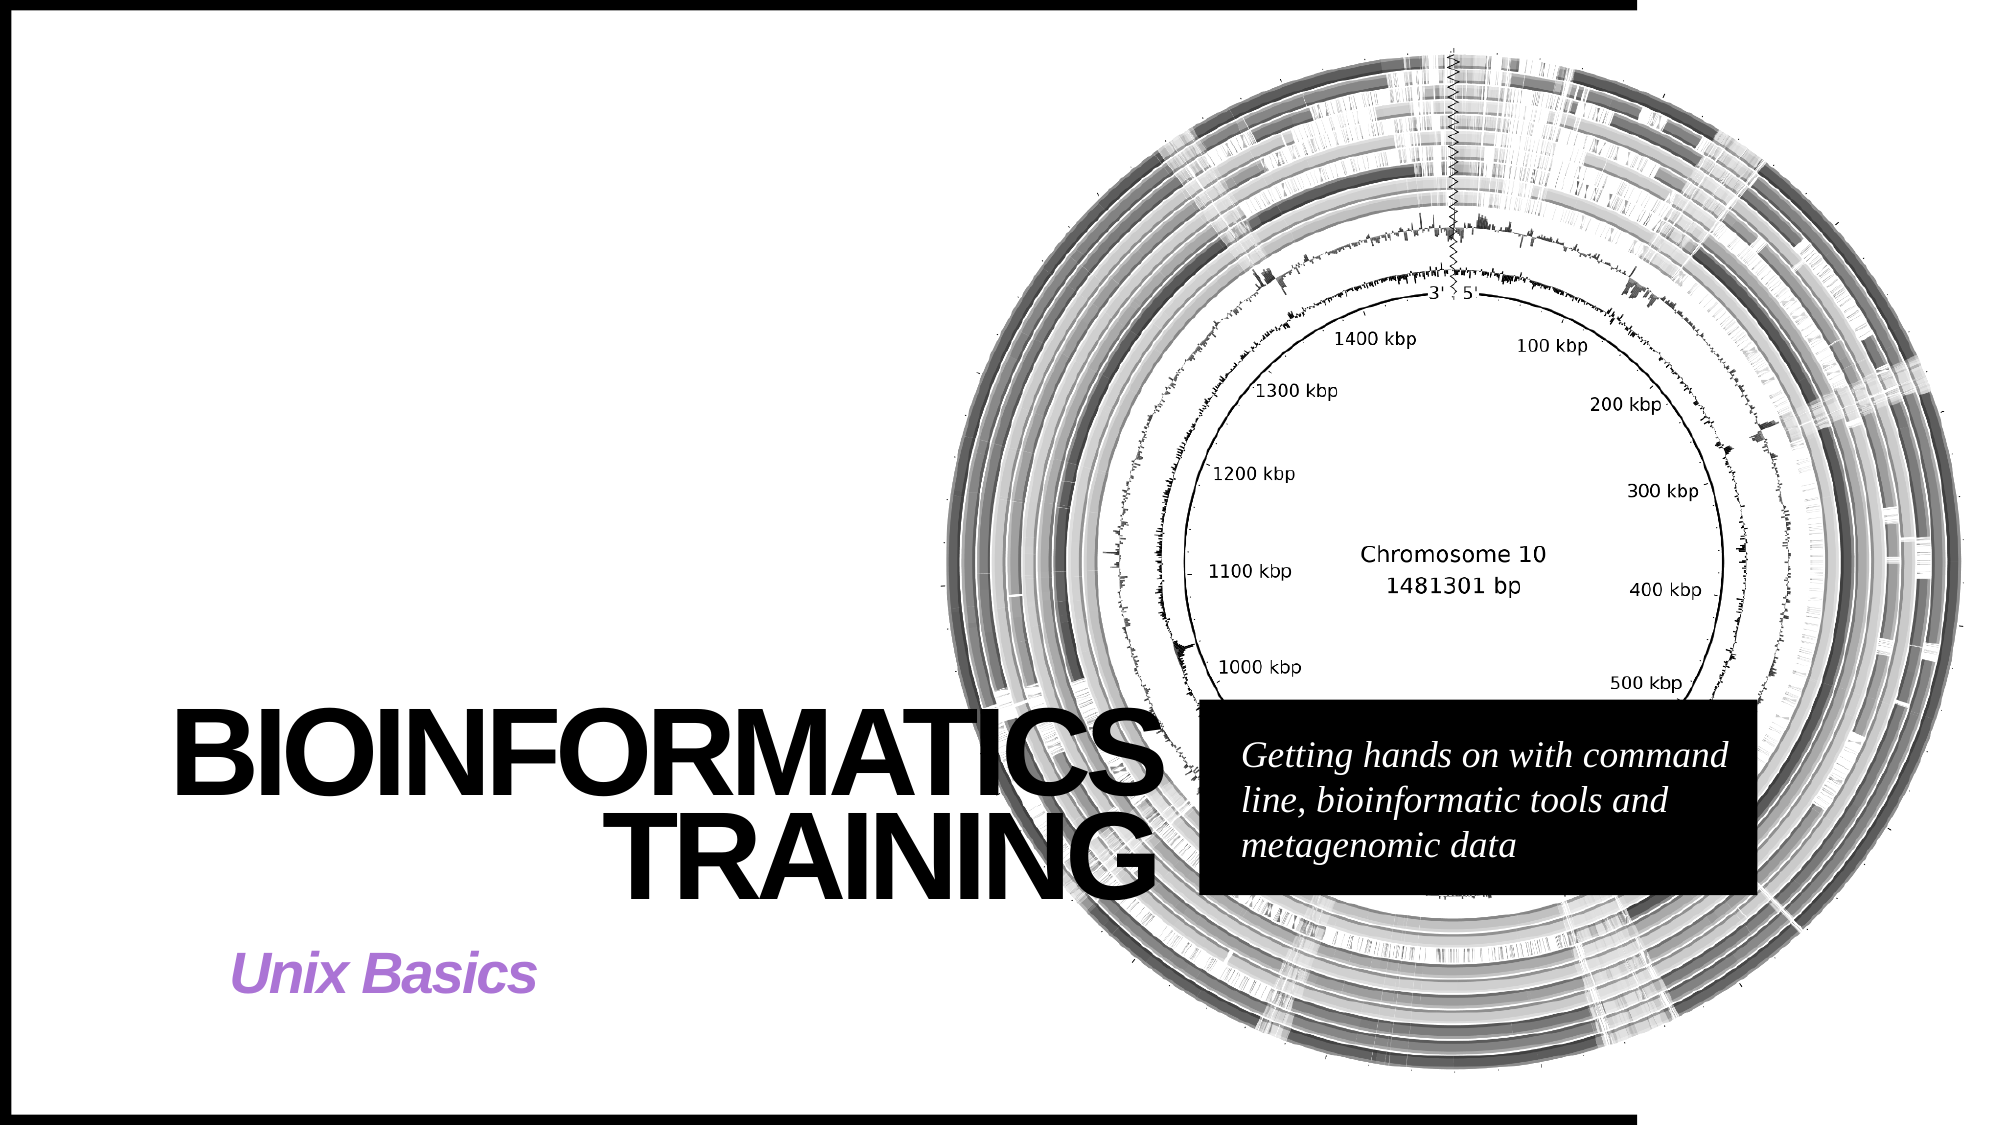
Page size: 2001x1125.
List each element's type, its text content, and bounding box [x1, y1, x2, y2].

text_box Unix Basics [160, 929, 540, 1006]
title Bioinformatics training [153, 649, 925, 925]
picture [925, 37, 1985, 1088]
